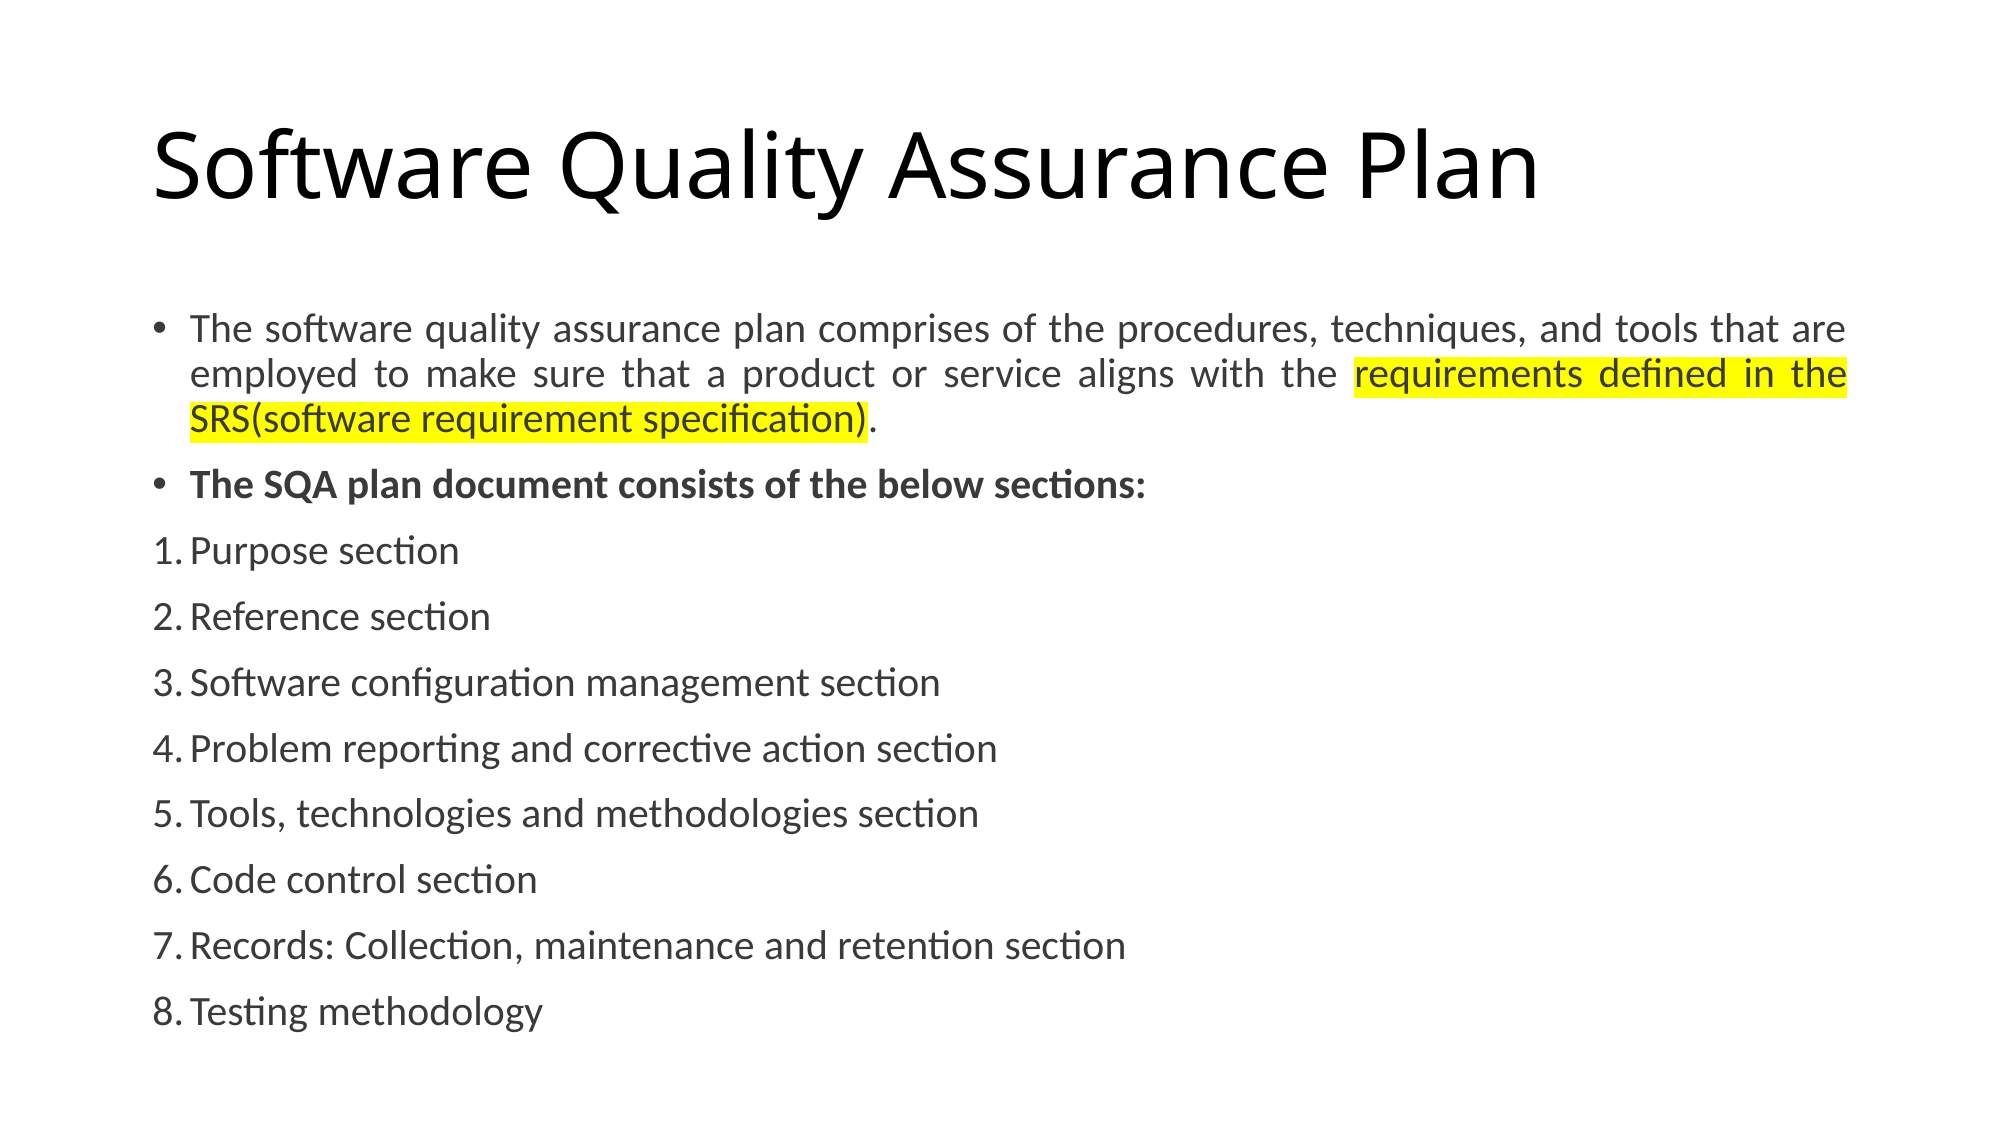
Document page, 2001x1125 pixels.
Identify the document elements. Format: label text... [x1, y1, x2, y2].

list The software quality assurance plan comprises of the procedures, techniques, and tools that are employed to make sure that a product or service aligns with the requirements defined in the SRS(software requirement specification). The SQA plan document consists of the below sections: Purpose section Reference section Software configuration management section Problem reporting and corrective action section Tools, technologies and methodologies section Code control section Records: Collection, maintenance and retention section Testing methodology [137, 299, 1863, 1014]
title Software Quality Assurance Plan [137, 59, 1863, 278]
